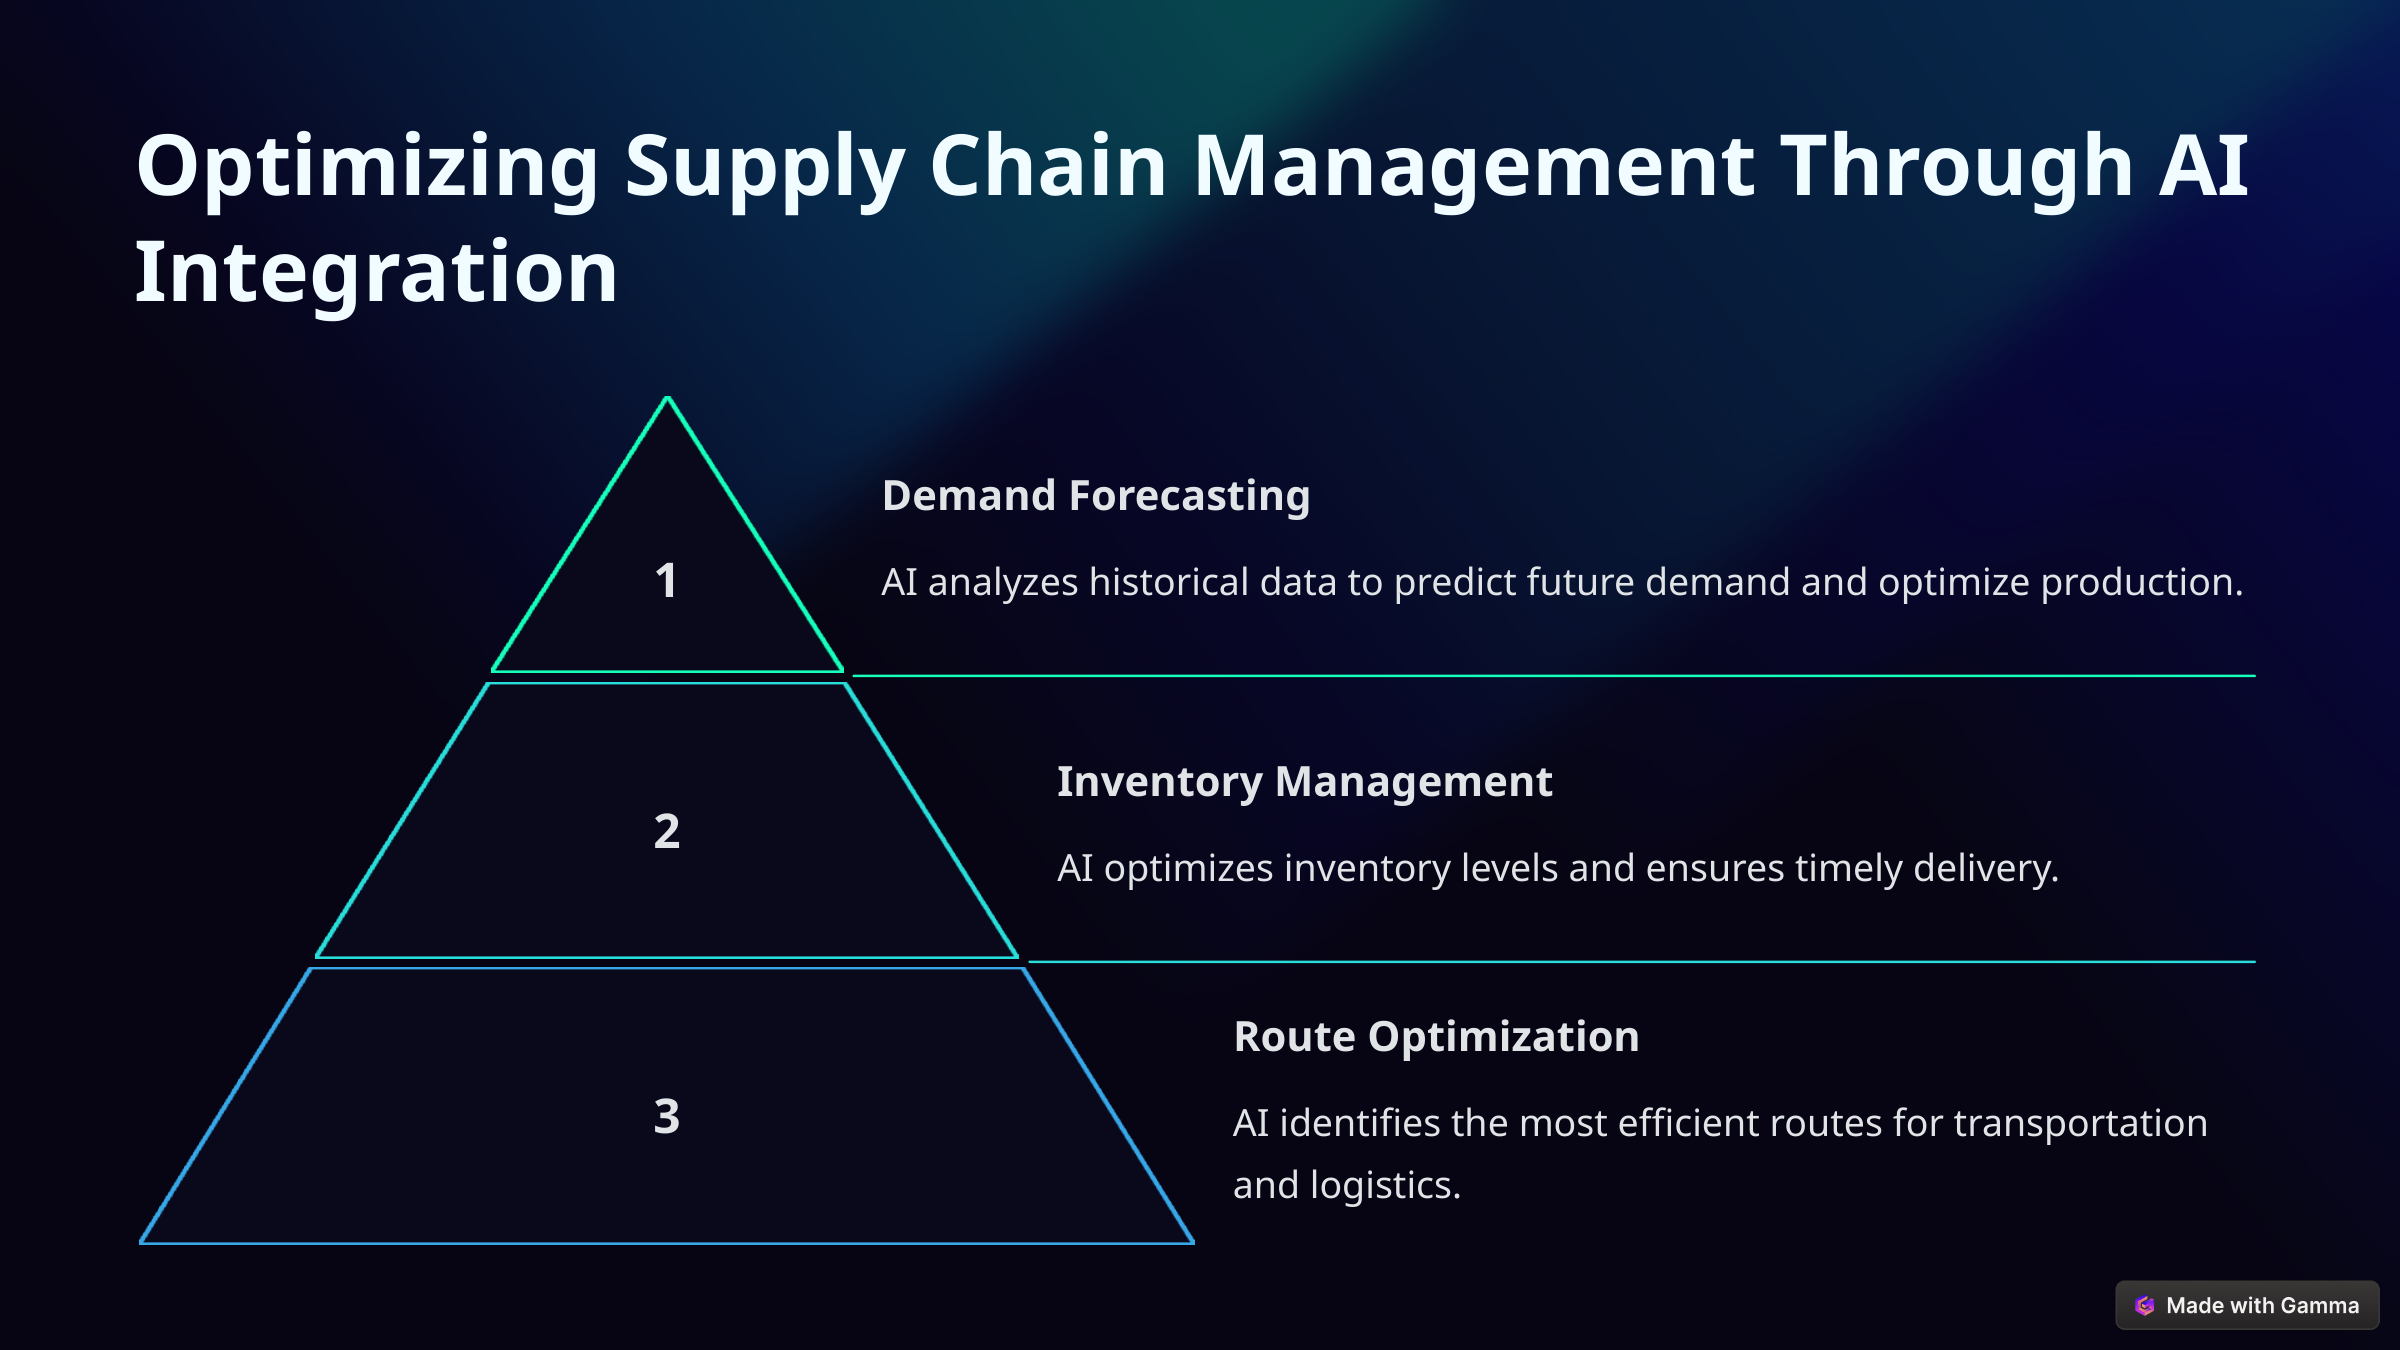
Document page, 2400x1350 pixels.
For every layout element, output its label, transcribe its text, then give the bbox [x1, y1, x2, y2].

text_box AI analyzes historical data to predict future demand and optimize production. [881, 541, 2155, 604]
picture [315, 681, 1019, 959]
text_box [1028, 960, 2256, 964]
picture [139, 967, 1195, 1245]
text_box Optimizing Supply Chain Management Through AI Integration [134, 105, 2266, 320]
picture [2106, 1271, 2389, 1339]
text_box Demand Forecasting [881, 465, 1309, 519]
text_box [852, 674, 2256, 678]
text_box AI identifies the most efficient routes for transportation and logistics. [1233, 1082, 2227, 1206]
text_box Inventory Management [1057, 751, 1528, 805]
picture [491, 396, 844, 673]
text_box Route Optimization [1233, 1006, 1661, 1060]
text_box AI optimizes inventory levels and ensures timely delivery. [1057, 827, 1994, 890]
